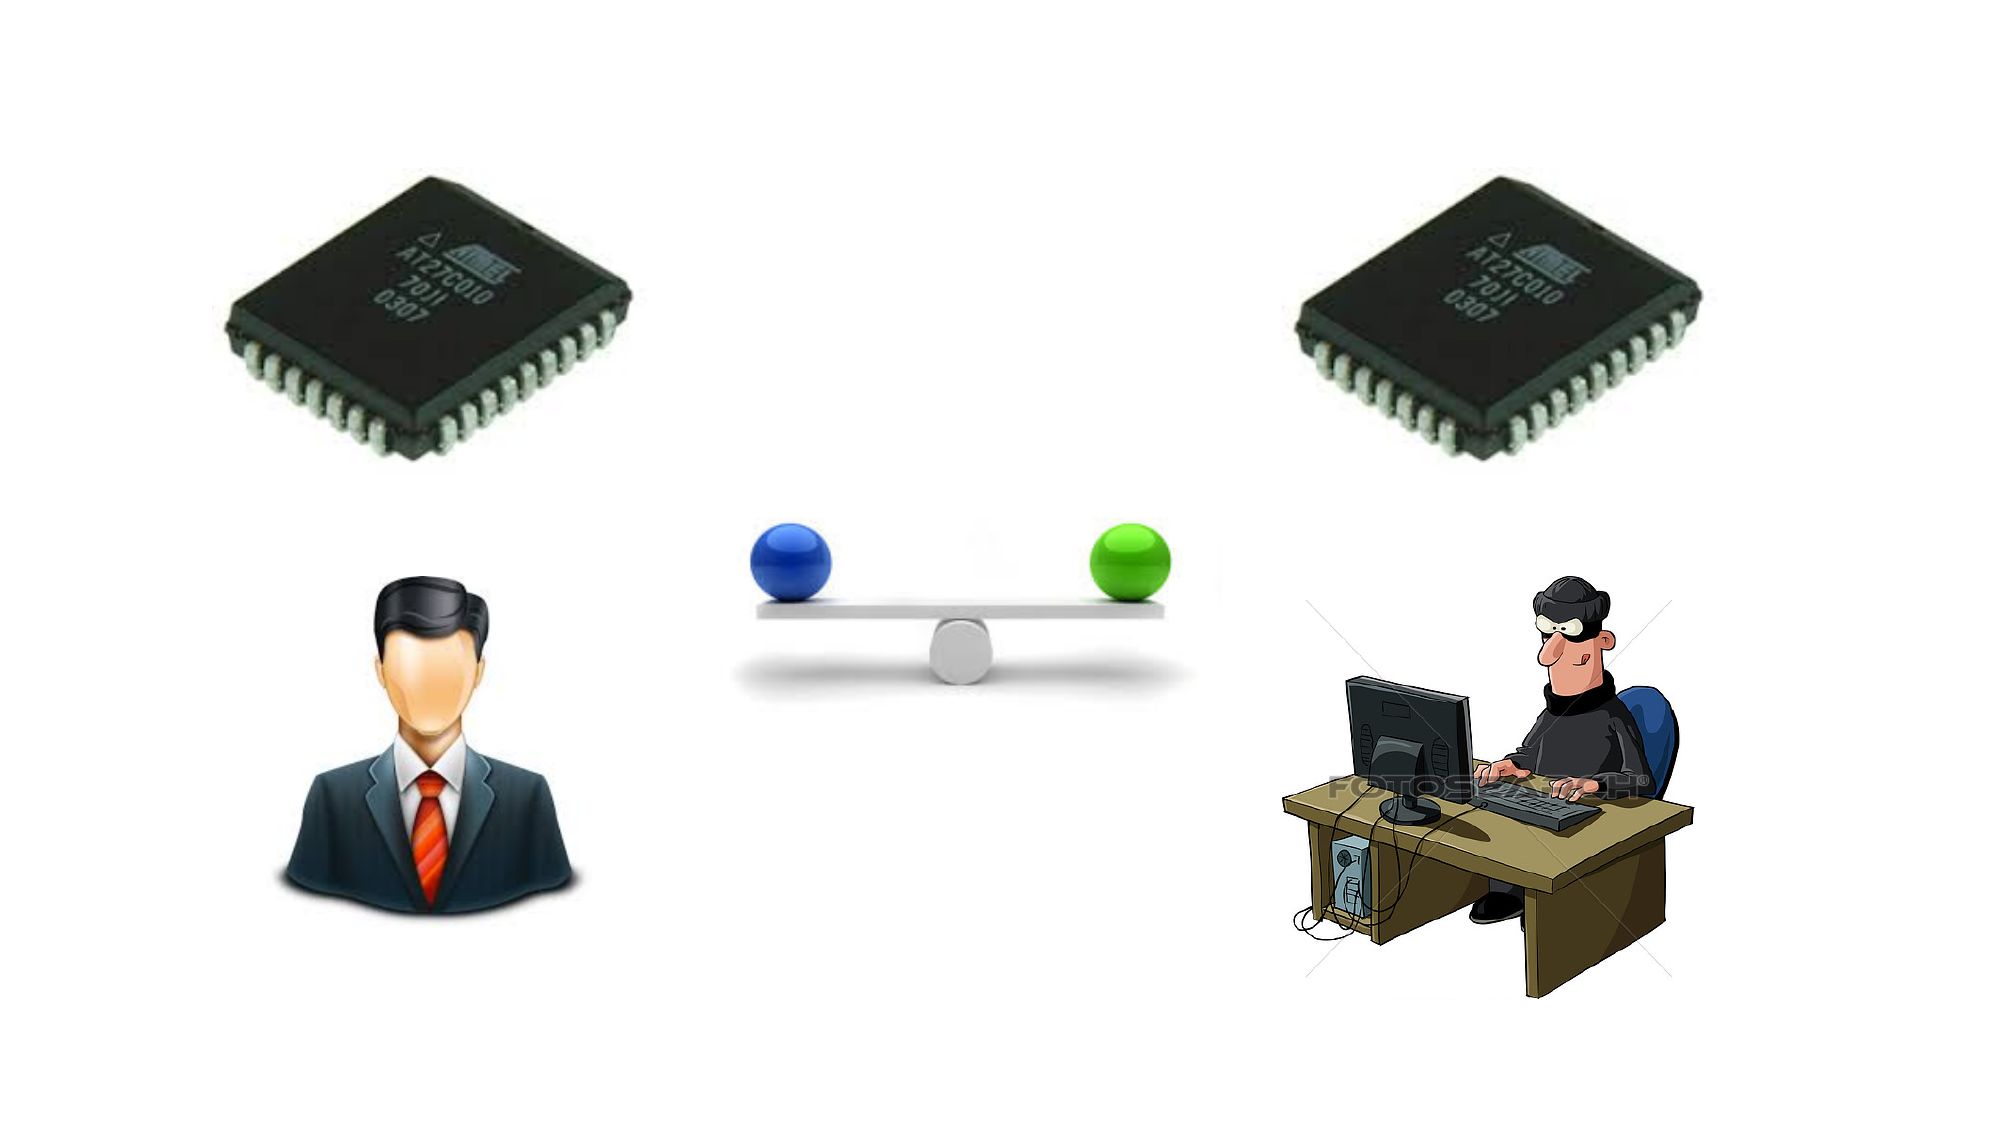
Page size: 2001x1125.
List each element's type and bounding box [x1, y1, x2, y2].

picture [1282, 166, 1718, 474]
picture [211, 166, 647, 474]
picture [253, 575, 606, 929]
picture [1282, 575, 1695, 1014]
picture [706, 428, 1223, 769]
